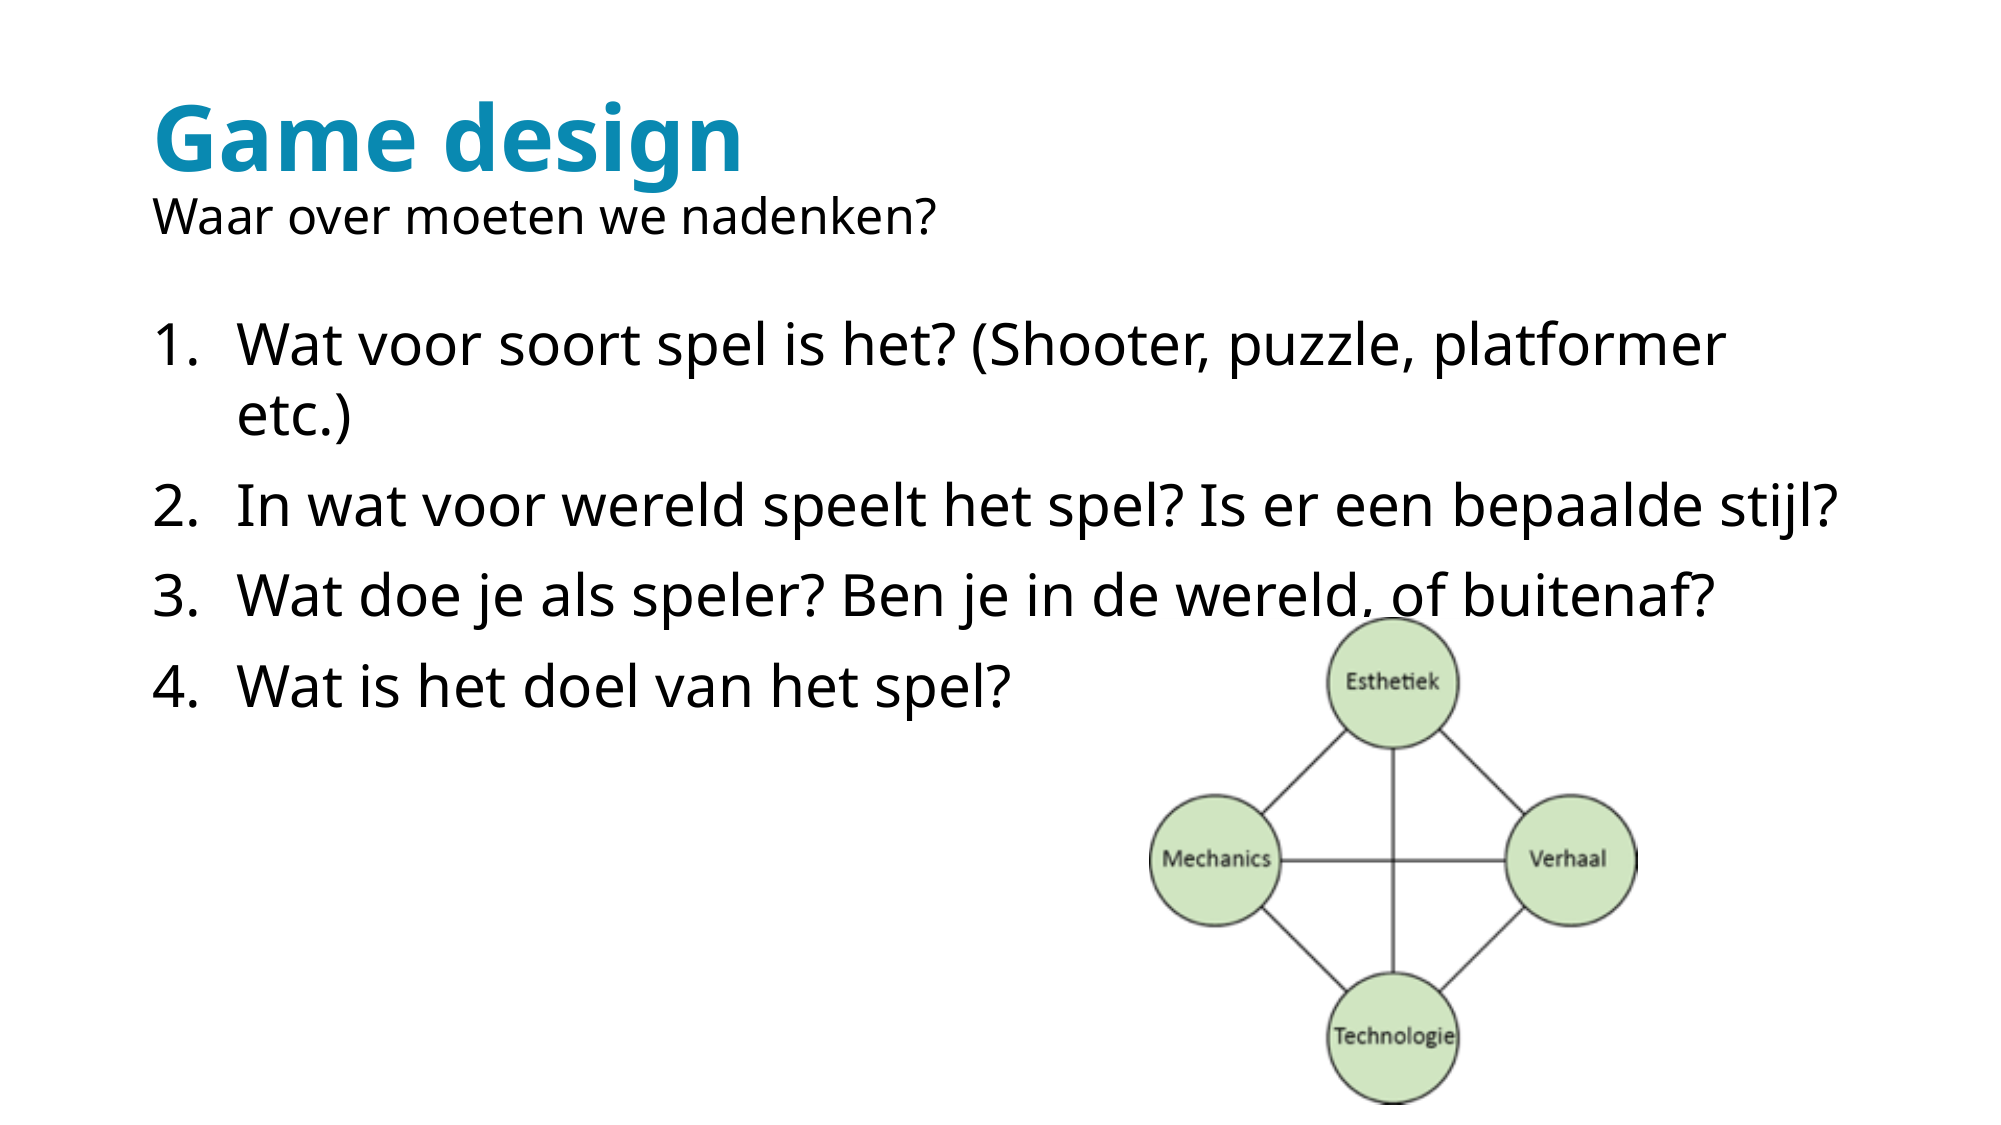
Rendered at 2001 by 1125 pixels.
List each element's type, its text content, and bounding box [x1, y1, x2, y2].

list Wat voor soort spel is het? (Shooter, puzzle, platformer etc.) In wat voor wereld speelt het spel? Is er een bepaalde stijl? Wat doe je als speler? Ben je in de wereld, of buitenaf? Wat is het doel van het spel? [137, 299, 1863, 1014]
title Game design Waar over moeten we nadenken? [137, 59, 1863, 278]
picture [1149, 616, 1638, 1106]
